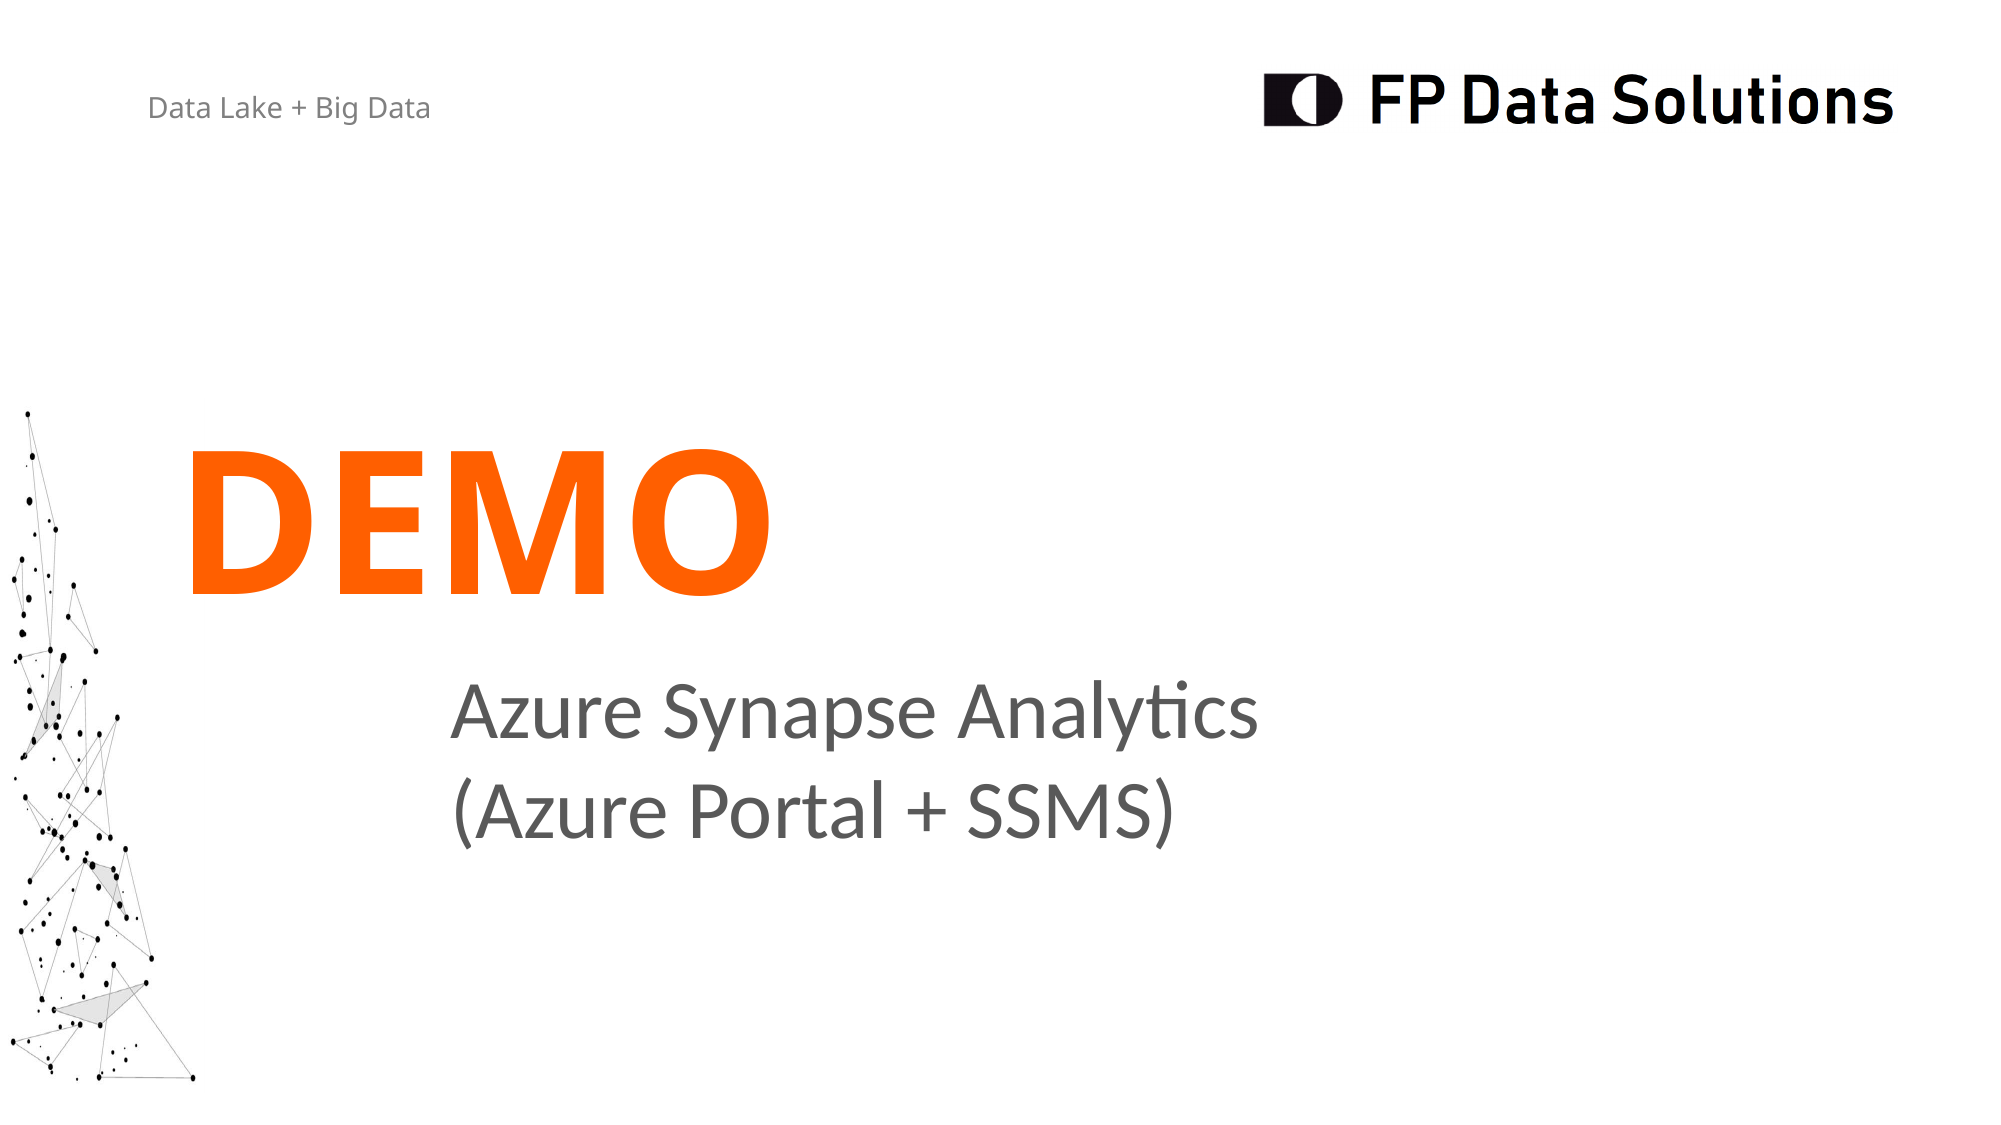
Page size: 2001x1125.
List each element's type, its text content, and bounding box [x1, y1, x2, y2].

text_box DEMO [160, 414, 795, 646]
picture [1257, 64, 1898, 133]
picture [0, 398, 205, 1093]
text_box Azure Synapse Analytics (Azure Portal + SSMS) [435, 647, 1276, 863]
